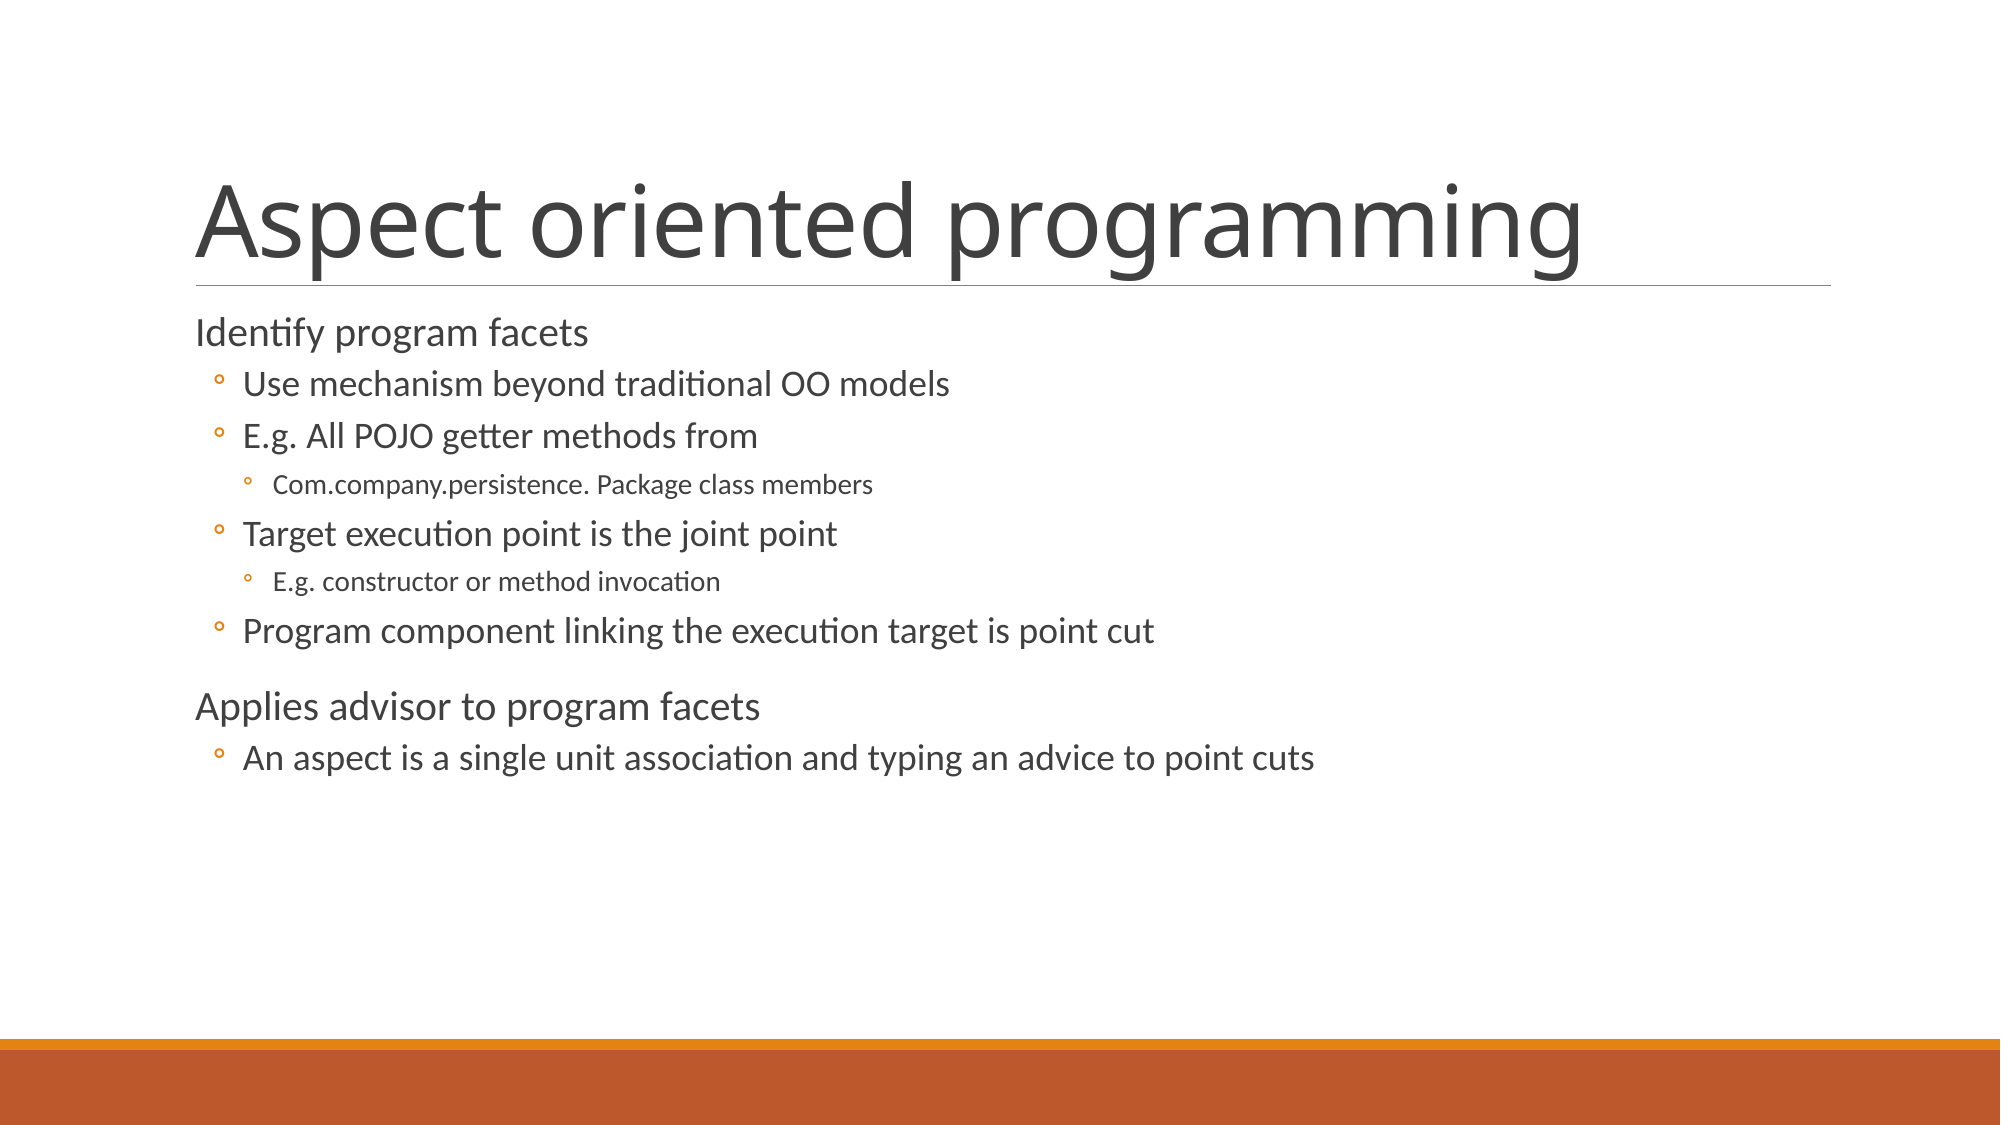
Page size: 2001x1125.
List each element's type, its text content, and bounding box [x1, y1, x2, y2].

list Identify program facets Use mechanism beyond traditional OO models E.g. All POJO getter methods from Com.company.persistence. Package class members Target execution point is the joint point E.g. constructor or method invocation Program component linking the execution target is point cut Applies advisor to program facets An aspect is a single unit association and typing an advice to point cuts [180, 302, 1830, 963]
title Aspect oriented programming [180, 47, 1830, 285]
